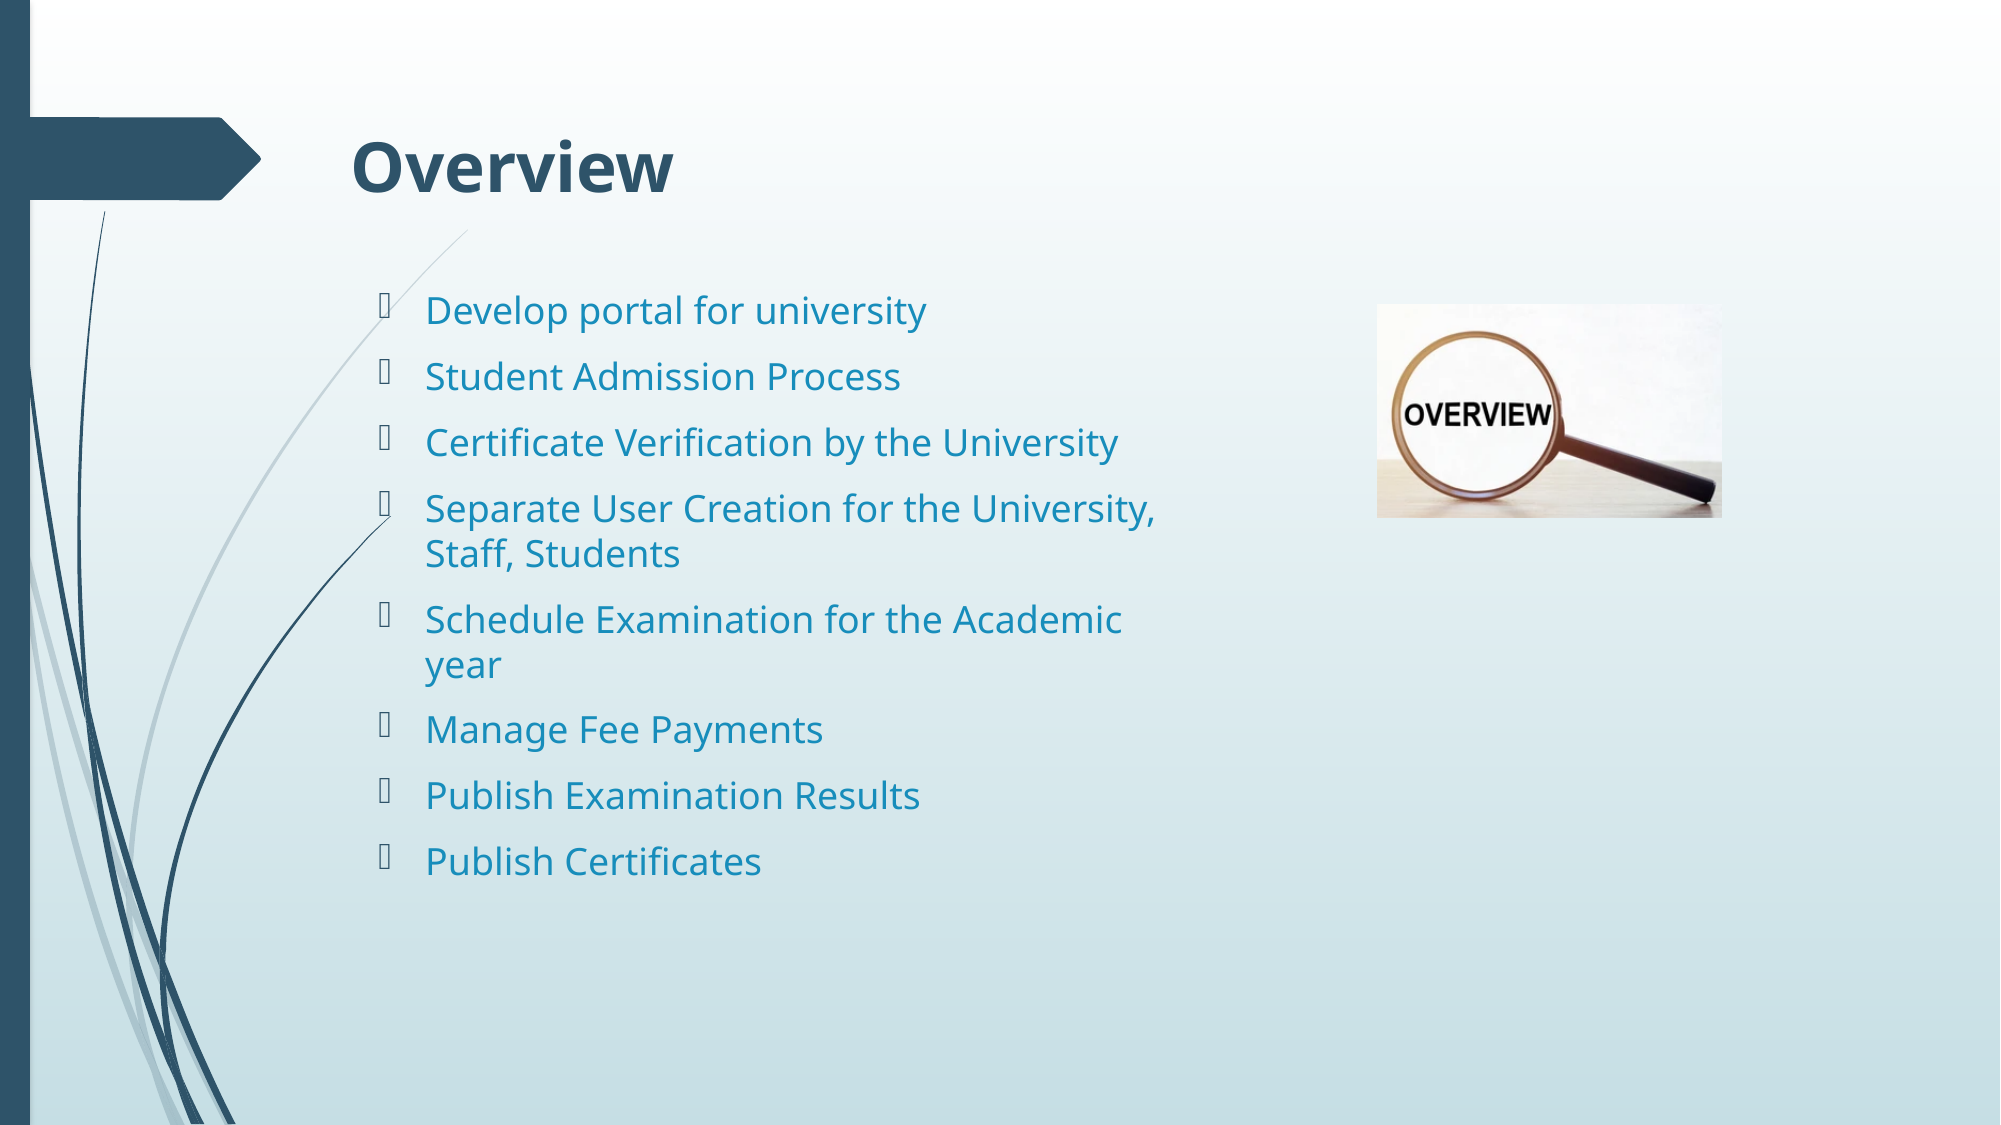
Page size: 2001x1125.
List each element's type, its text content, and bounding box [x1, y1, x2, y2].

title Overview [245, 115, 895, 214]
picture [1377, 304, 1722, 518]
list Develop portal for university Student Admission Process Certificate Verification by the University Separate User Creation for the University, Staff, Students Schedule Examination for the Academic year Manage Fee Payments Publish Examination Results Publish Certificates [288, 213, 1224, 941]
